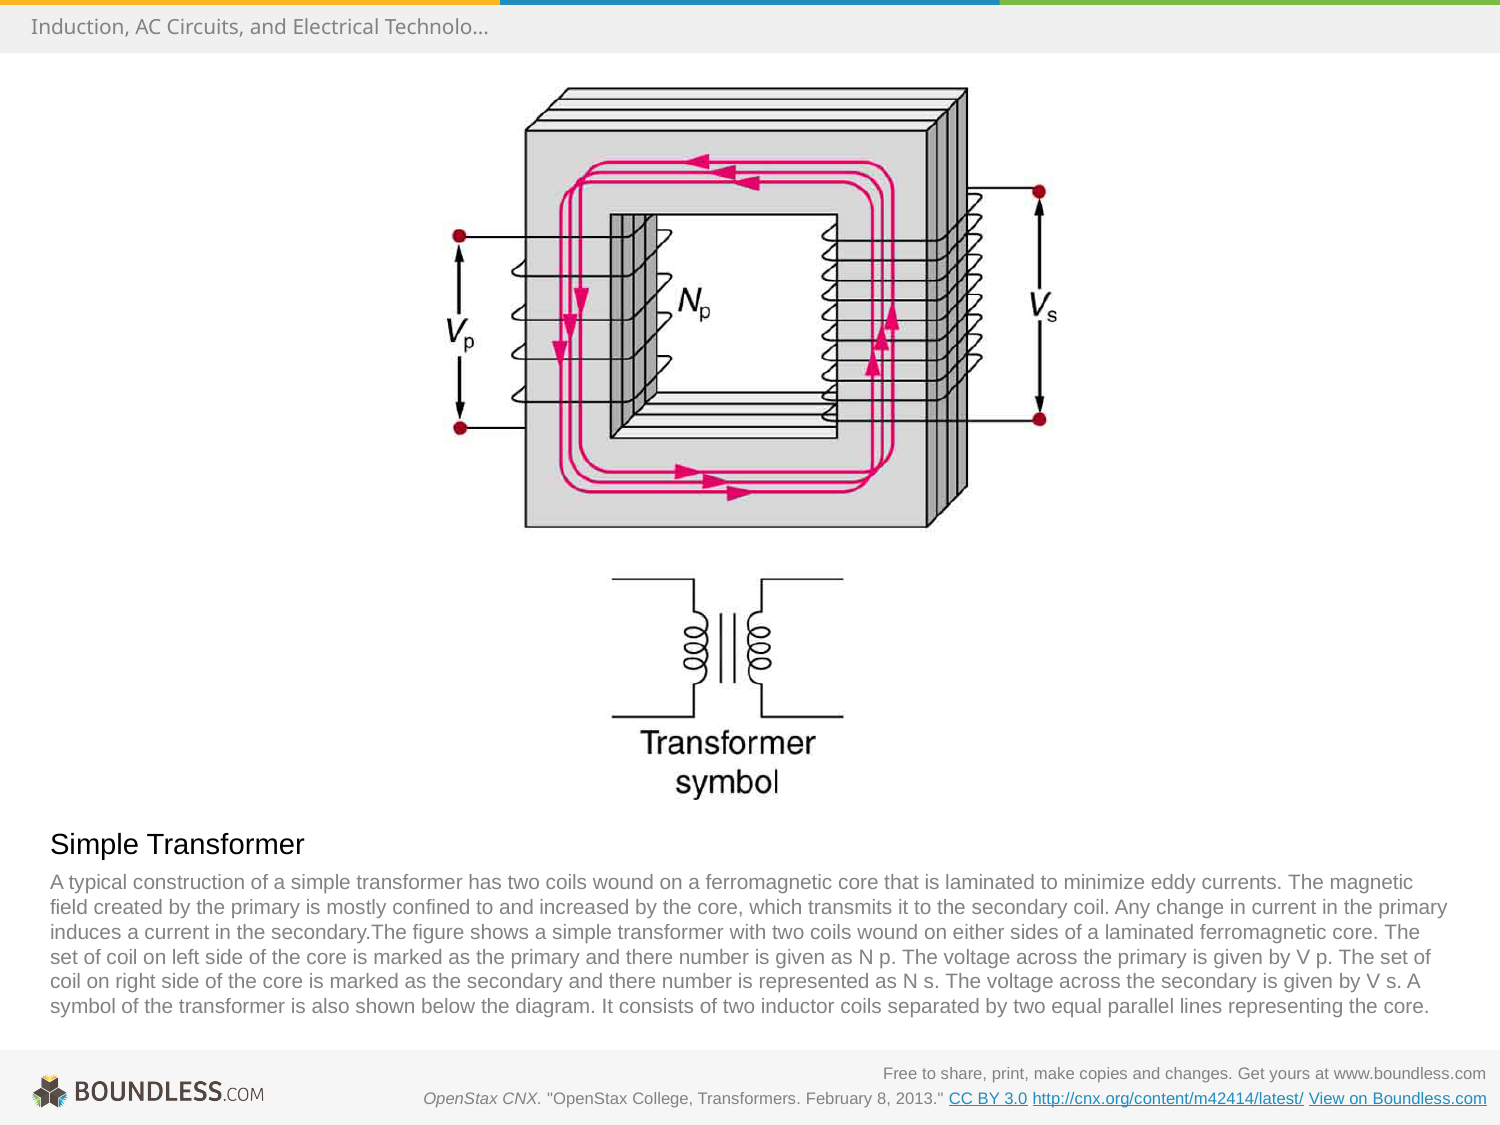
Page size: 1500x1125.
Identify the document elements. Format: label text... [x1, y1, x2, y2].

picture [30, 1072, 265, 1109]
picture [443, 87, 1057, 801]
text_box [0, 2, 1500, 54]
list Simple Transformer A typical construction of a simple transformer has two coils wound on a ferromagnetic core that is laminated to minimize eddy currents. The magnetic field created by the primary is mostly confined to and increased by the core, which transmits it to the secondary coil. Any change in current in the primary induces a current in the secondary.The figure shows a simple transformer with two coils wound on either sides of a laminated ferromagnetic core. The set of coil on left side of the core is marked as the primary and there number is given as N p. The voltage across the primary is given by V p. The set of coil on right side of the core is marked as the secondary and there number is represented as N s. The voltage across the secondary is given by V s. A symbol of the transformer is also shown below the diagram. It consists of two inductor coils separated by two equal parallel lines representing the core. [50, 825, 1450, 1038]
text_box OpenStax CNX. "OpenStax College, Transformers. February 8, 2013." CC BY 3.0 http://cnx.org/content/m42414/latest/ View on Boundless.com [274, 1087, 1488, 1125]
text_box Free to share, print, make copies and changes. Get yours at www.boundless.com [649, 1062, 1488, 1087]
text_box Induction, AC Circuits, and Electrical Technolo... [31, 13, 1475, 38]
text_box [0, 1050, 1500, 1125]
